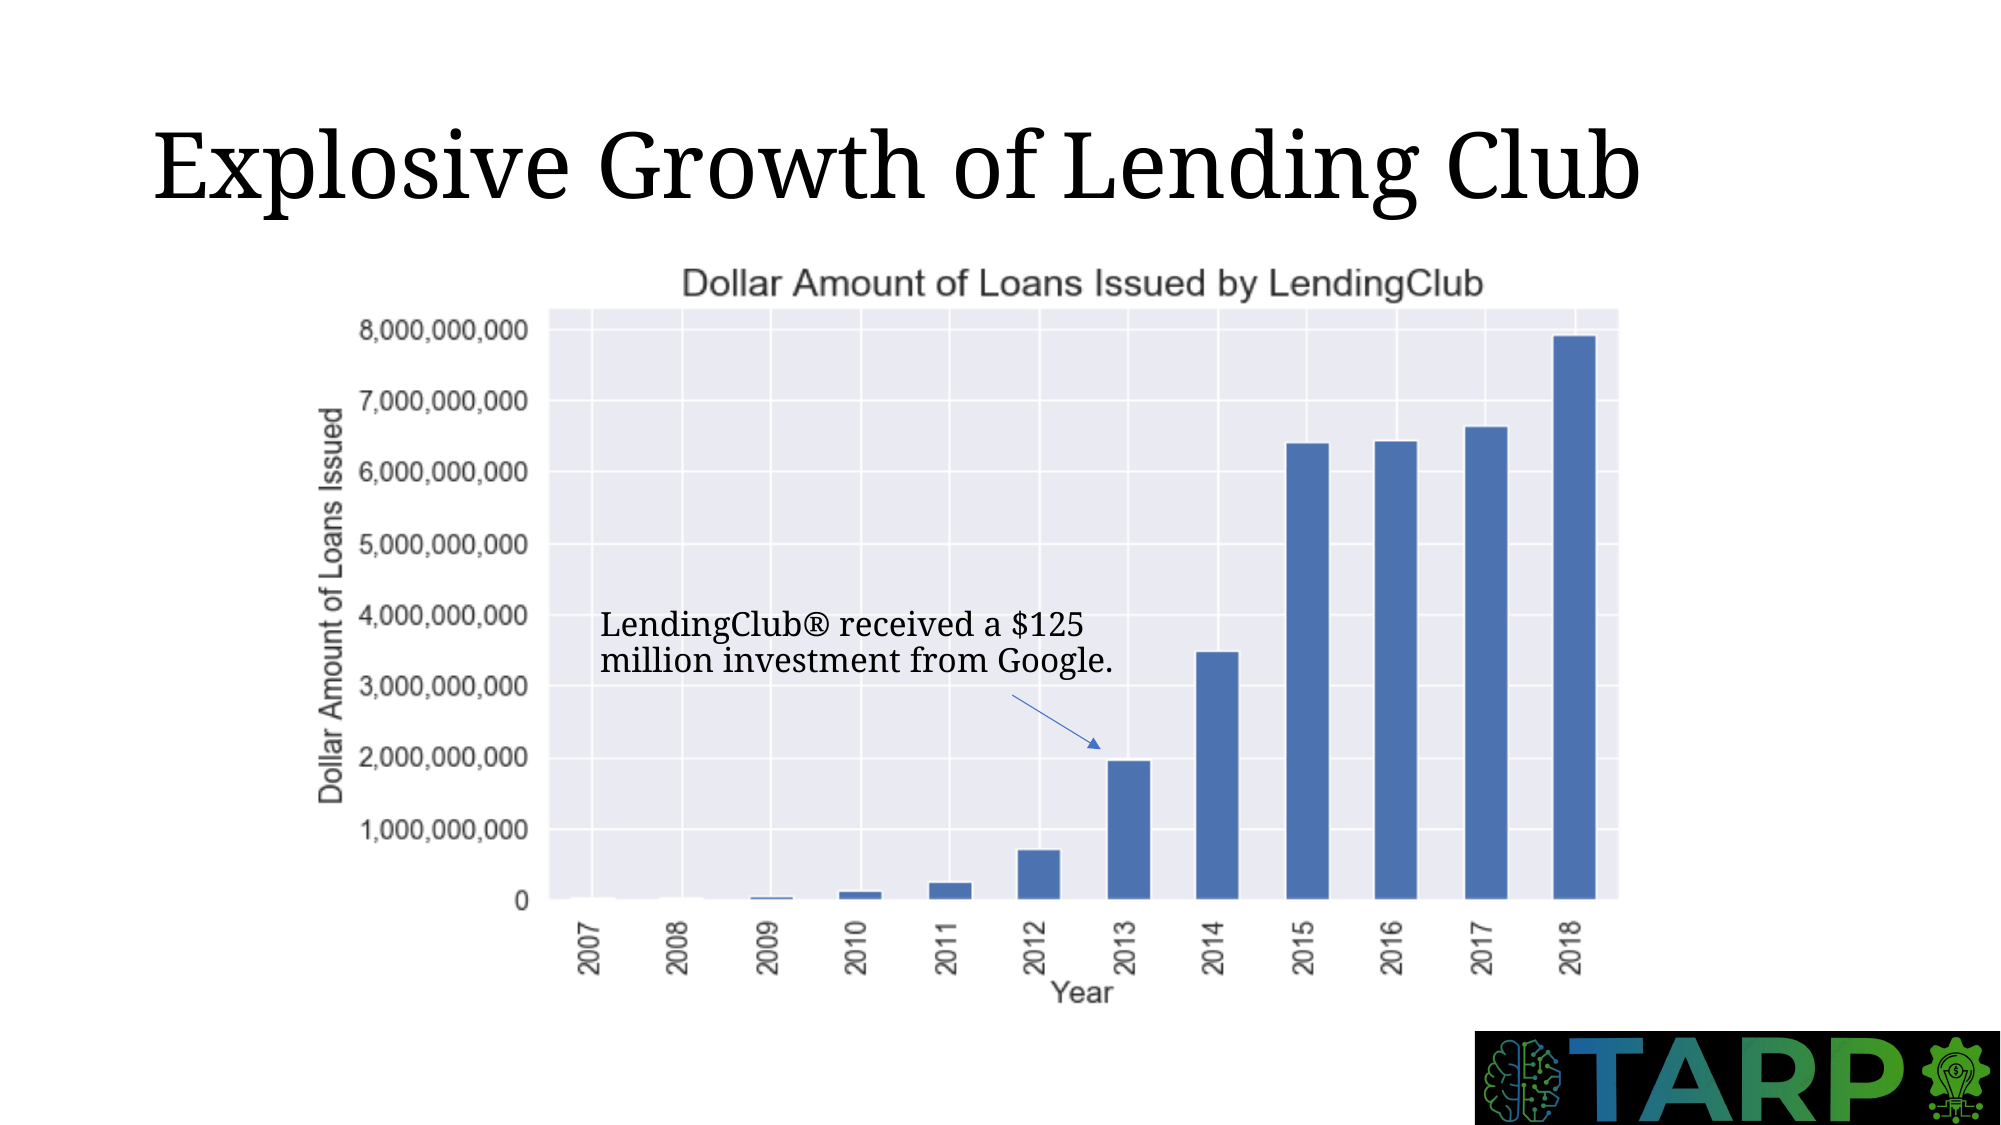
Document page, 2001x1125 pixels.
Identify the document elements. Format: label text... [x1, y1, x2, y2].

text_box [309, 255, 1641, 1014]
picture [1474, 1031, 2001, 1125]
title Explosive Growth of Lending Club [137, 59, 1863, 278]
